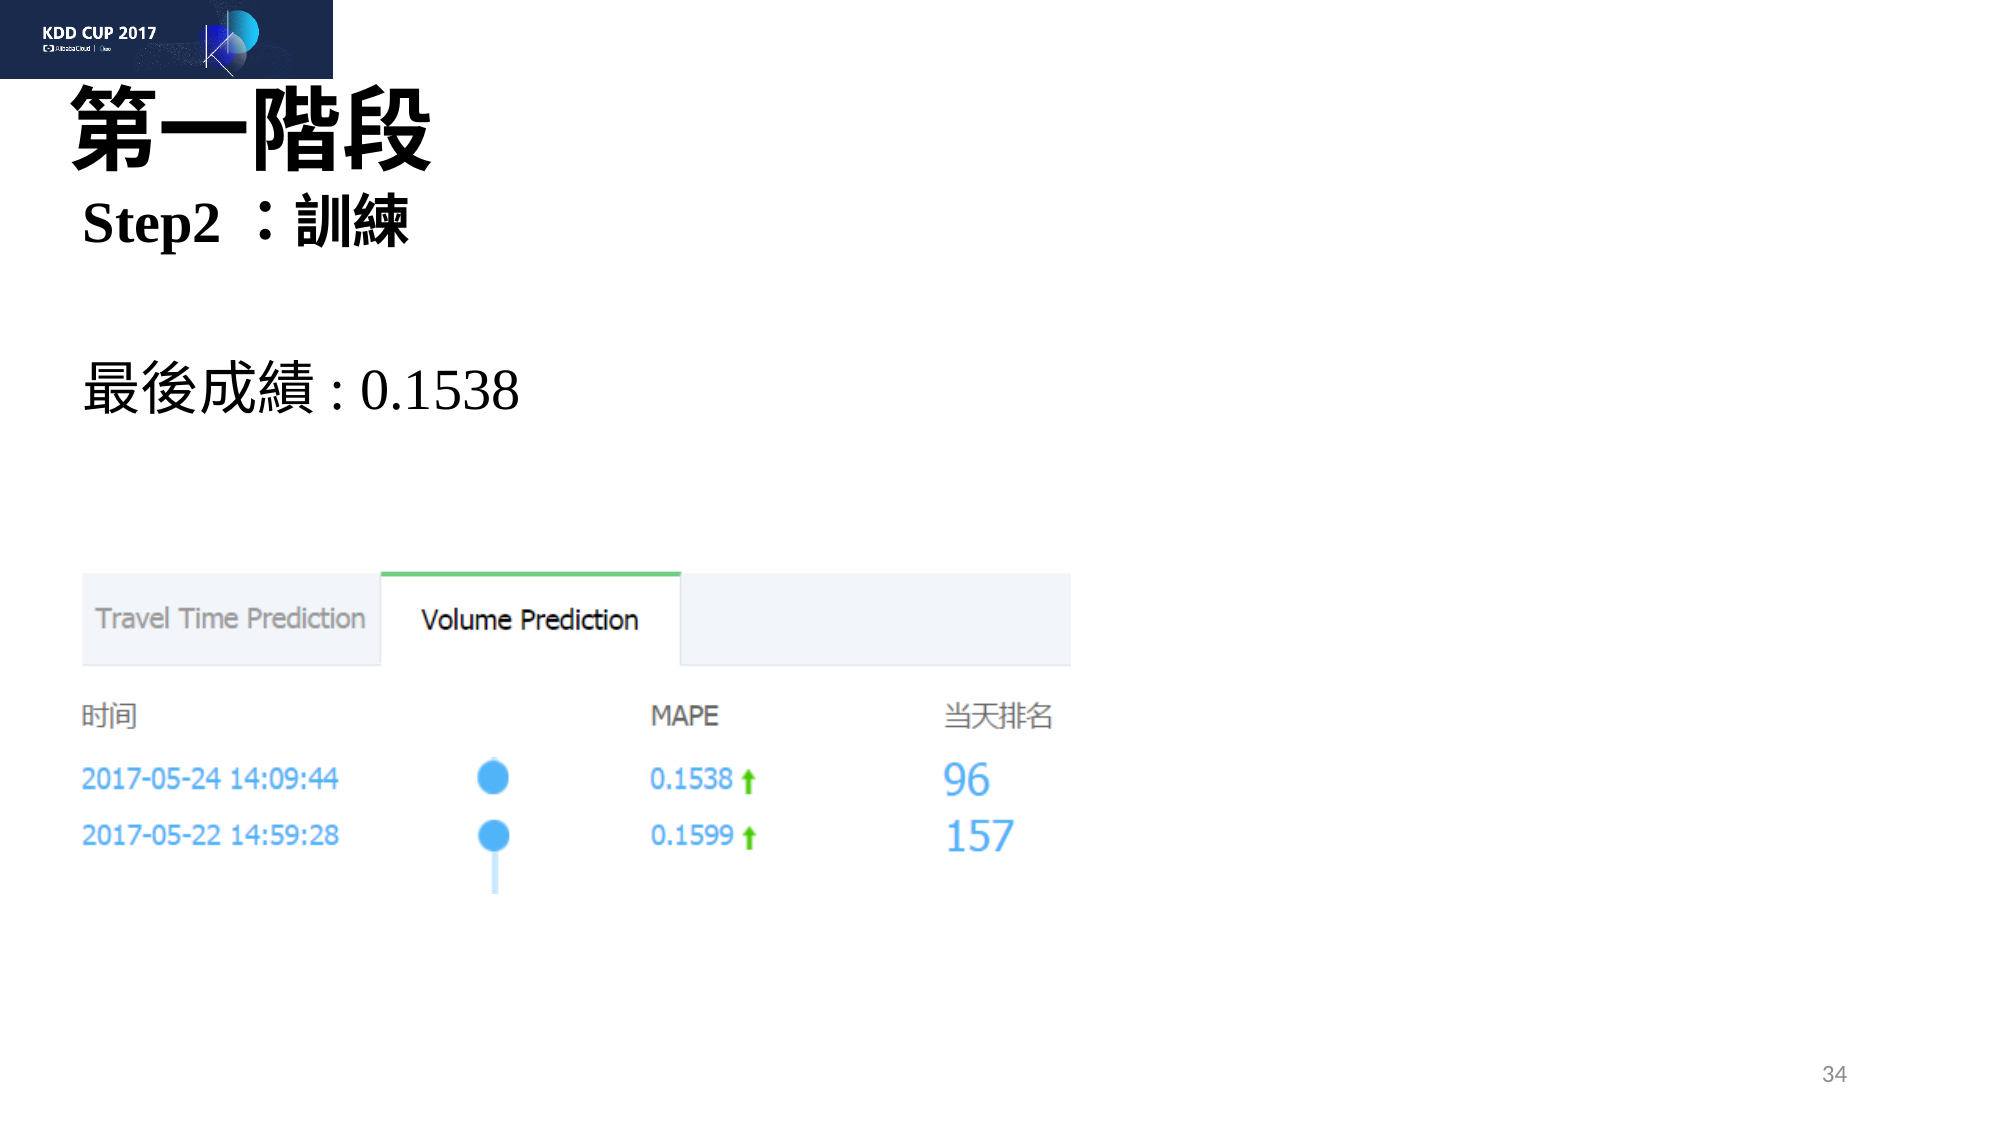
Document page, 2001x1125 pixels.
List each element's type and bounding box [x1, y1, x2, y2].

slide_number [1412, 1042, 1863, 1103]
text_box [52, 24, 1862, 988]
picture [0, 0, 333, 79]
